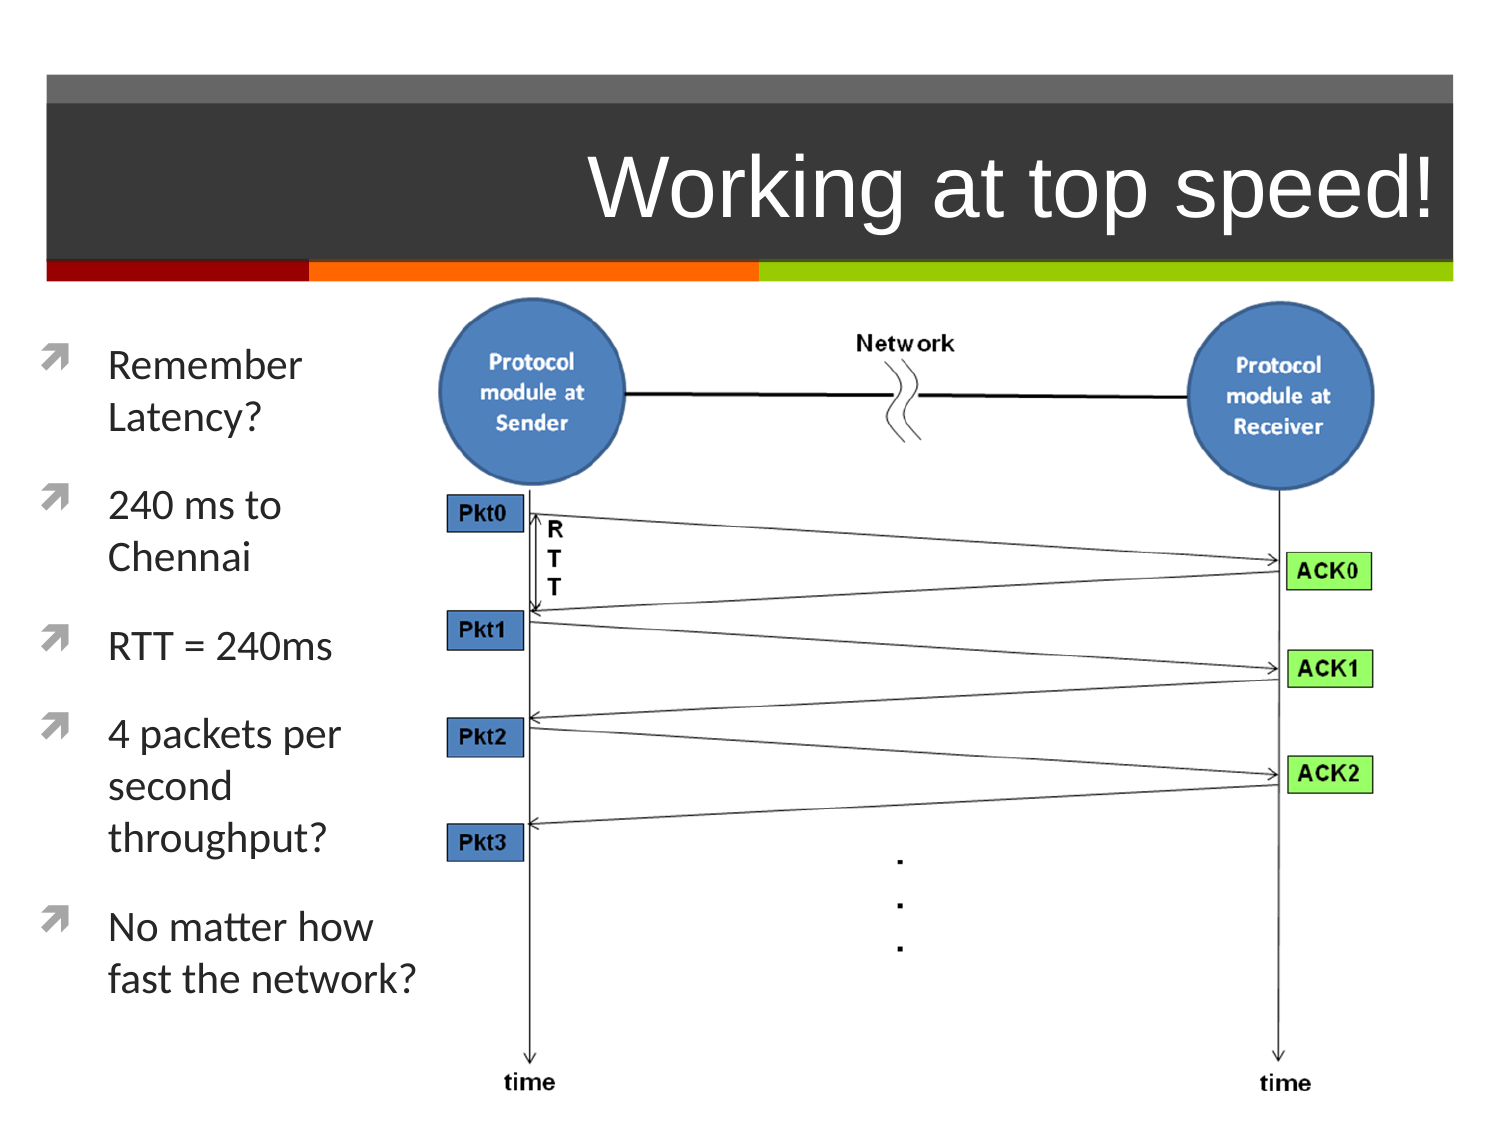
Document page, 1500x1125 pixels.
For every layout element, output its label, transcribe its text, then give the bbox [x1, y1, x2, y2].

list Remember Latency? 240 ms to Chennai RTT = 240ms 4 packets per second throughput? No matter how fast the network? [22, 328, 419, 1058]
title Working at top speed! [46, 103, 1454, 263]
picture [436, 296, 1376, 1106]
